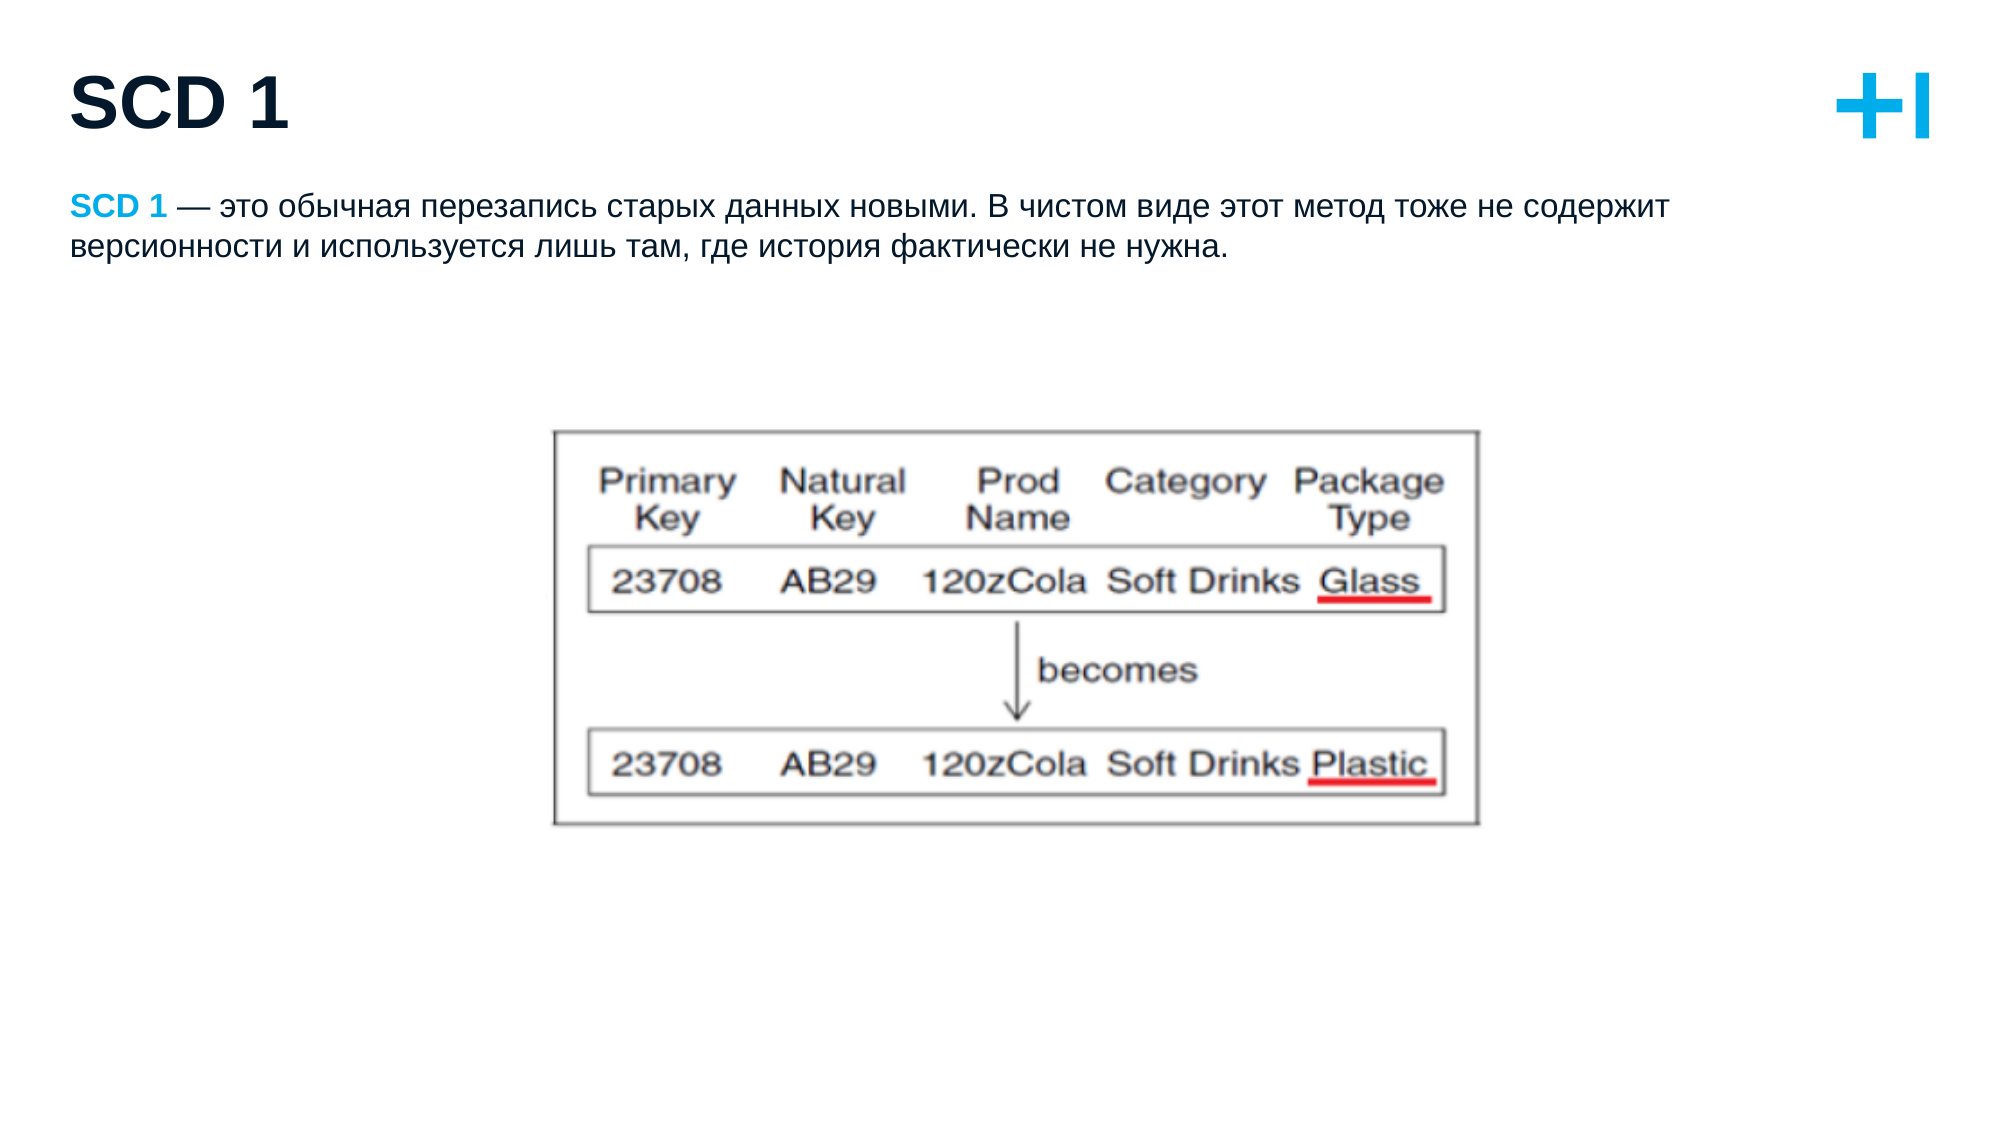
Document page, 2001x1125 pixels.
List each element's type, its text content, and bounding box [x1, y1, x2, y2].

picture [545, 419, 1501, 840]
title SCD 1 [49, 33, 1415, 187]
list SCD 1 — это обычная перезапись старых данных новыми. В чистом виде этот метод тоже не содержит версионности и используется лишь там, где история фактически не нужна. [49, 164, 1883, 420]
